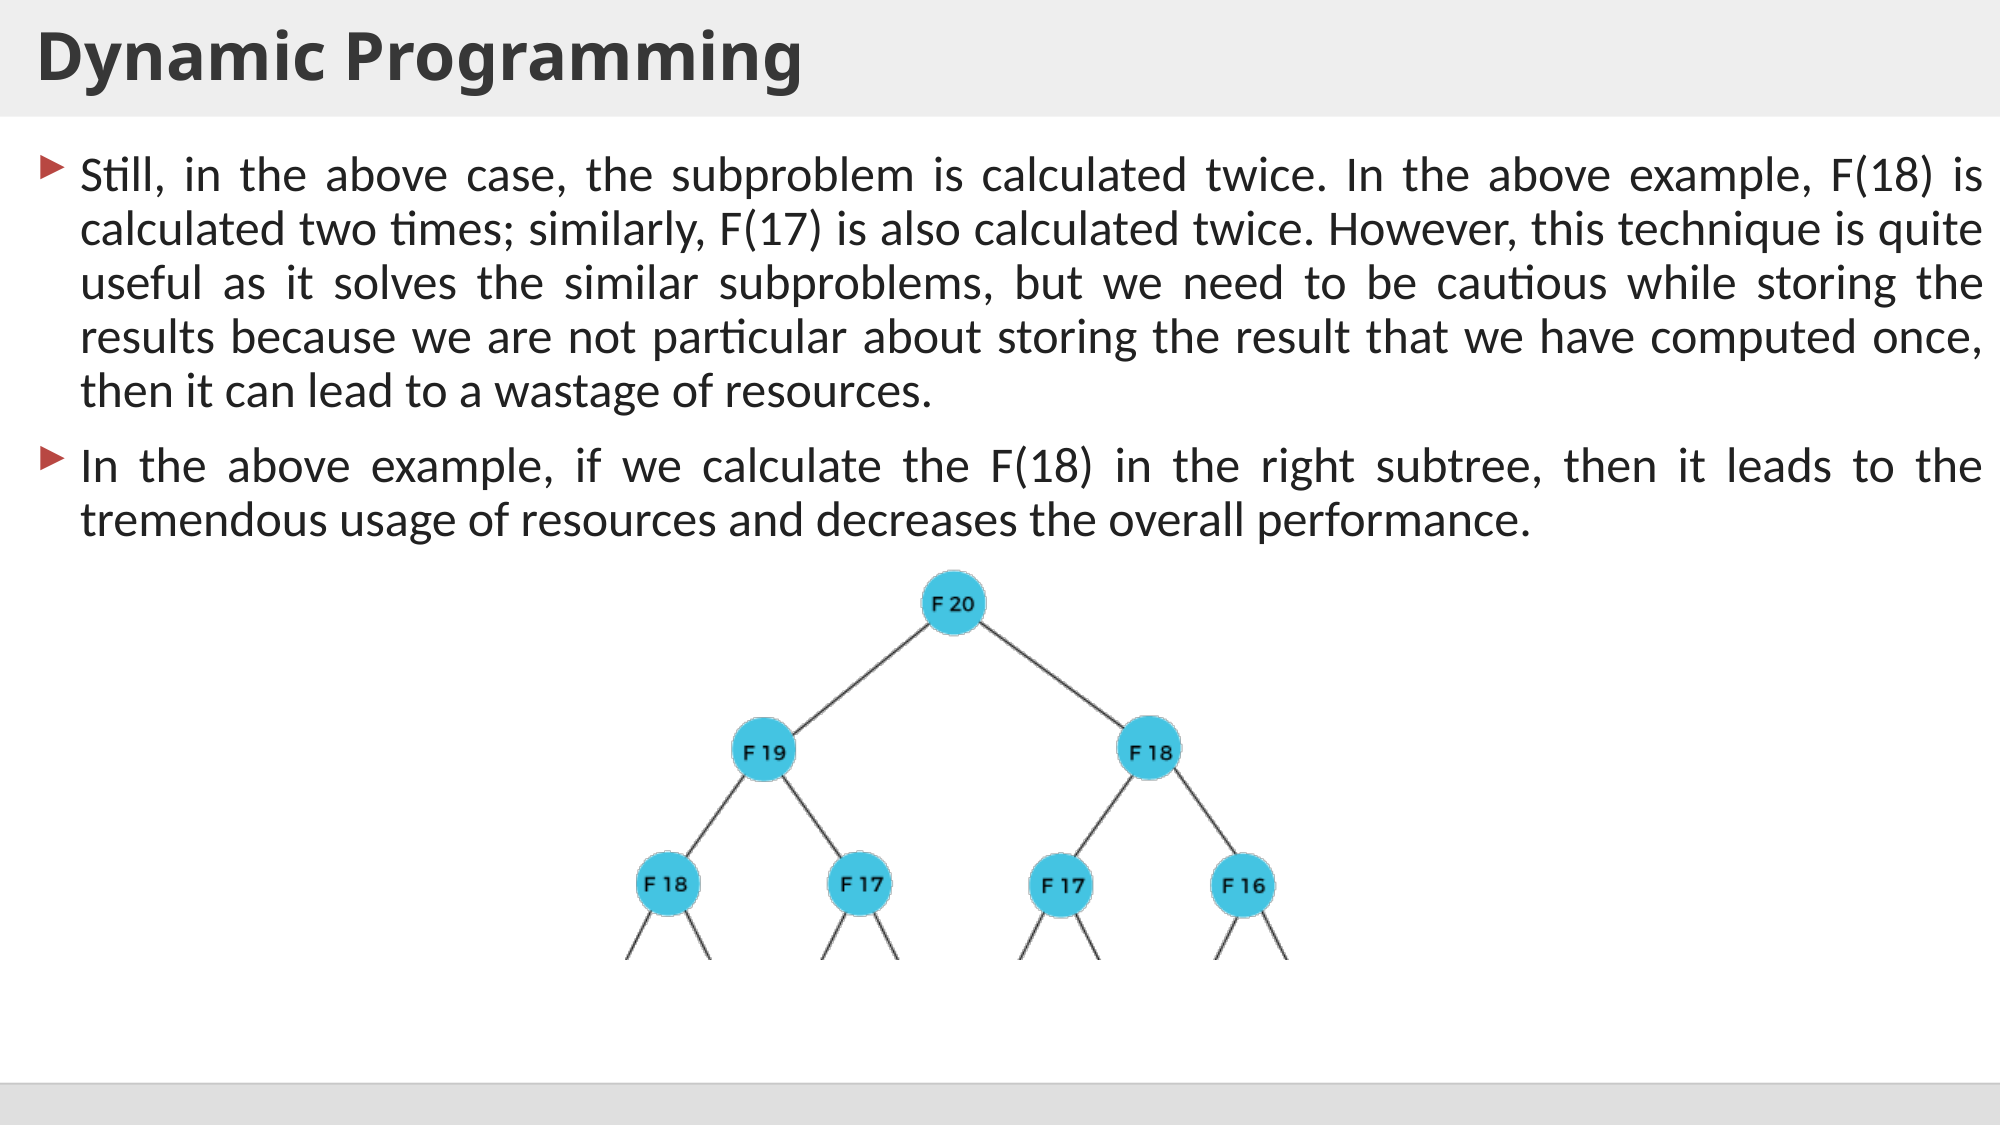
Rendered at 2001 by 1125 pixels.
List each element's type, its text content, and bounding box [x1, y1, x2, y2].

list Still, in the above case, the subproblem is calculated twice. In the above example, F(18) is calculated two times; similarly, F(17) is also calculated twice. However, this technique is quite useful as it solves the similar subproblems, but we need to be cautious while storing the results because we are not particular about storing the result that we have computed once, then it can lead to a wastage of resources. In the above example, if we calculate the F(18) in the right subtree, then it leads to the tremendous usage of resources and decreases the overall performance. [21, 141, 2000, 1058]
picture [574, 550, 1356, 960]
title Dynamic Programming [0, 0, 2000, 117]
